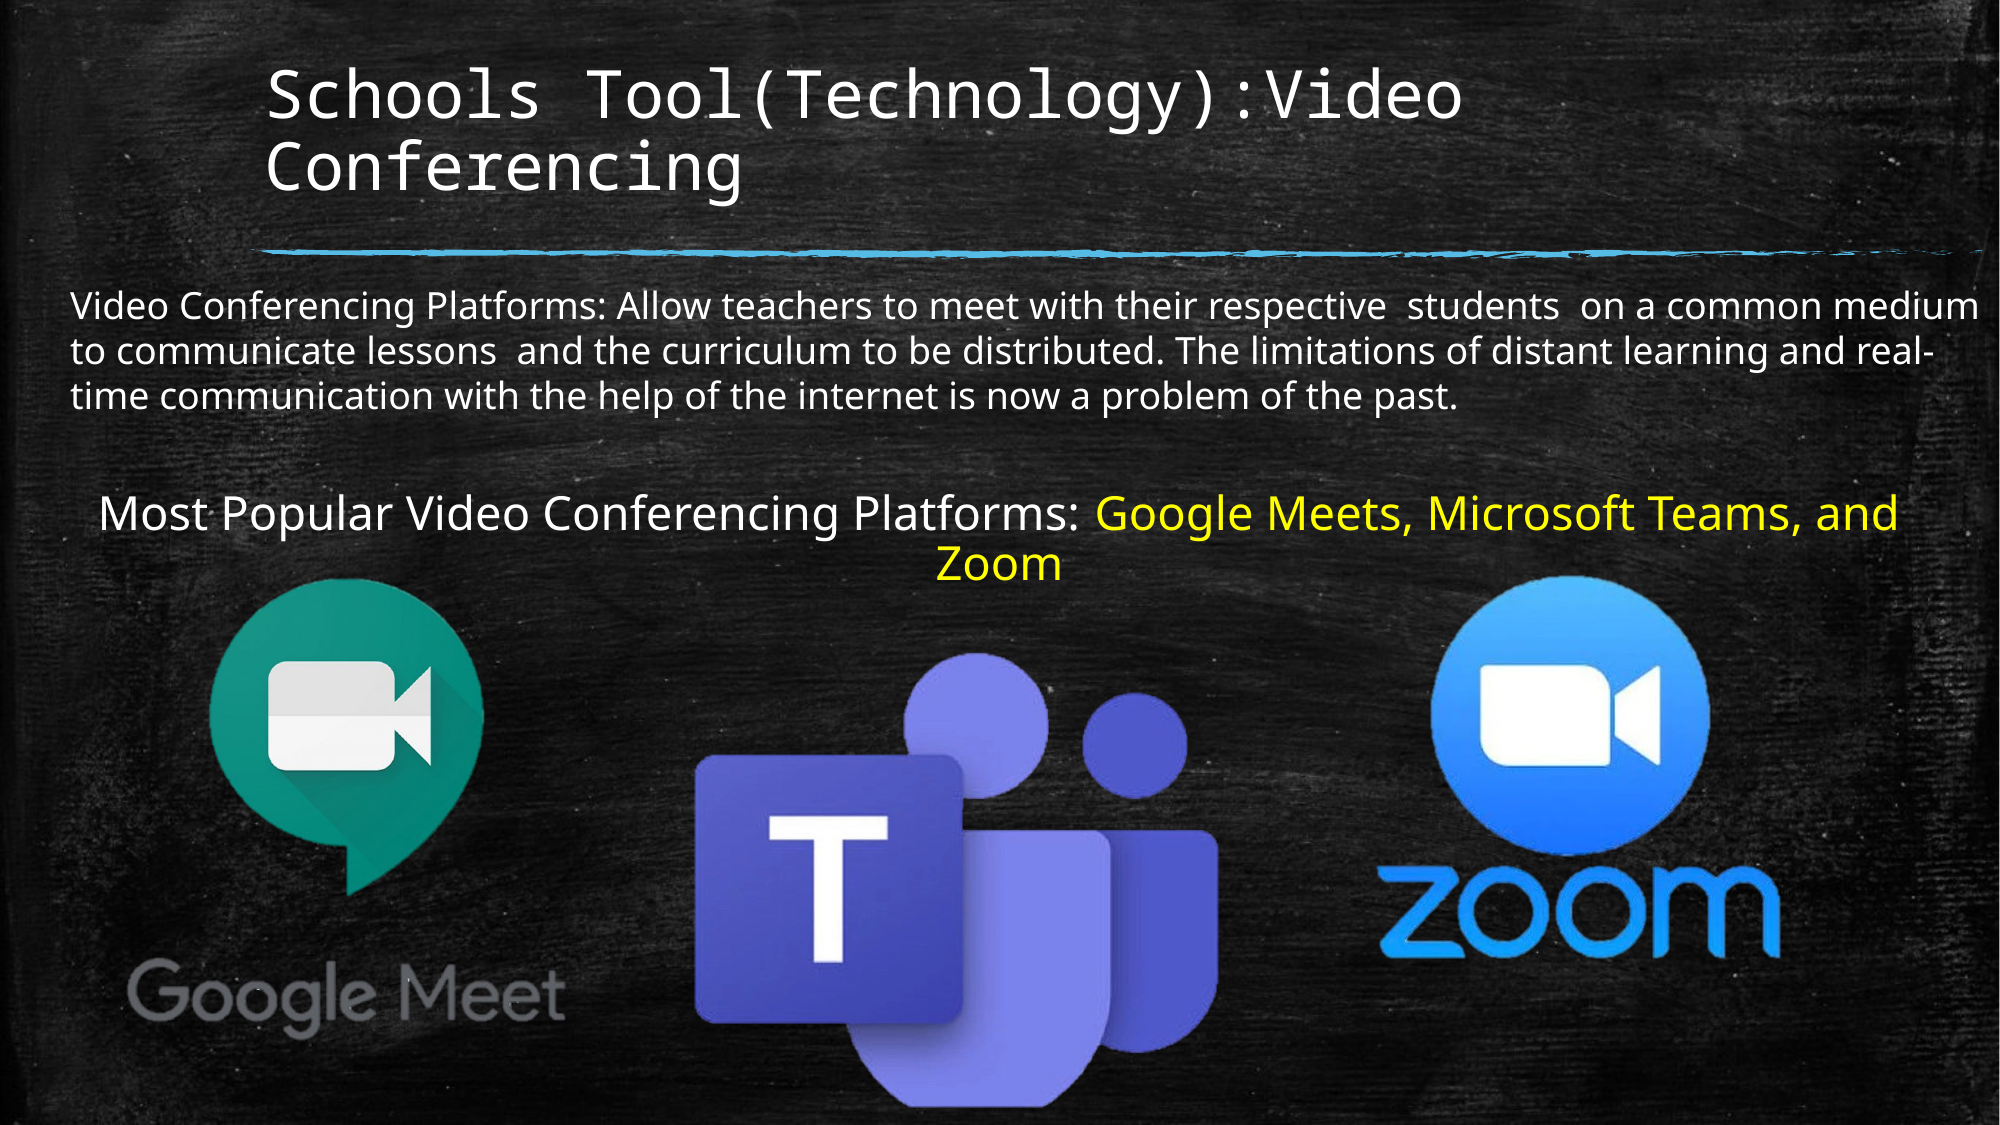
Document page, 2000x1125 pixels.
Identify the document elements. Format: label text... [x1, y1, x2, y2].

list Most Popular Video Conferencing Platforms: Google Meets, Microsoft Teams, and Zoom [33, 481, 1966, 600]
text_box Video Conferencing Platforms: Allow teachers to meet with their respective students on a common medium to communicate lessons and the curriculum to be distributed. The limitations of distant learning and real-time communication with the help of the internet is now a problem of the past. [55, 274, 2000, 425]
title Schools Tool(Technology):Video Conferencing [249, 45, 1913, 213]
picture [0, 497, 2000, 1125]
